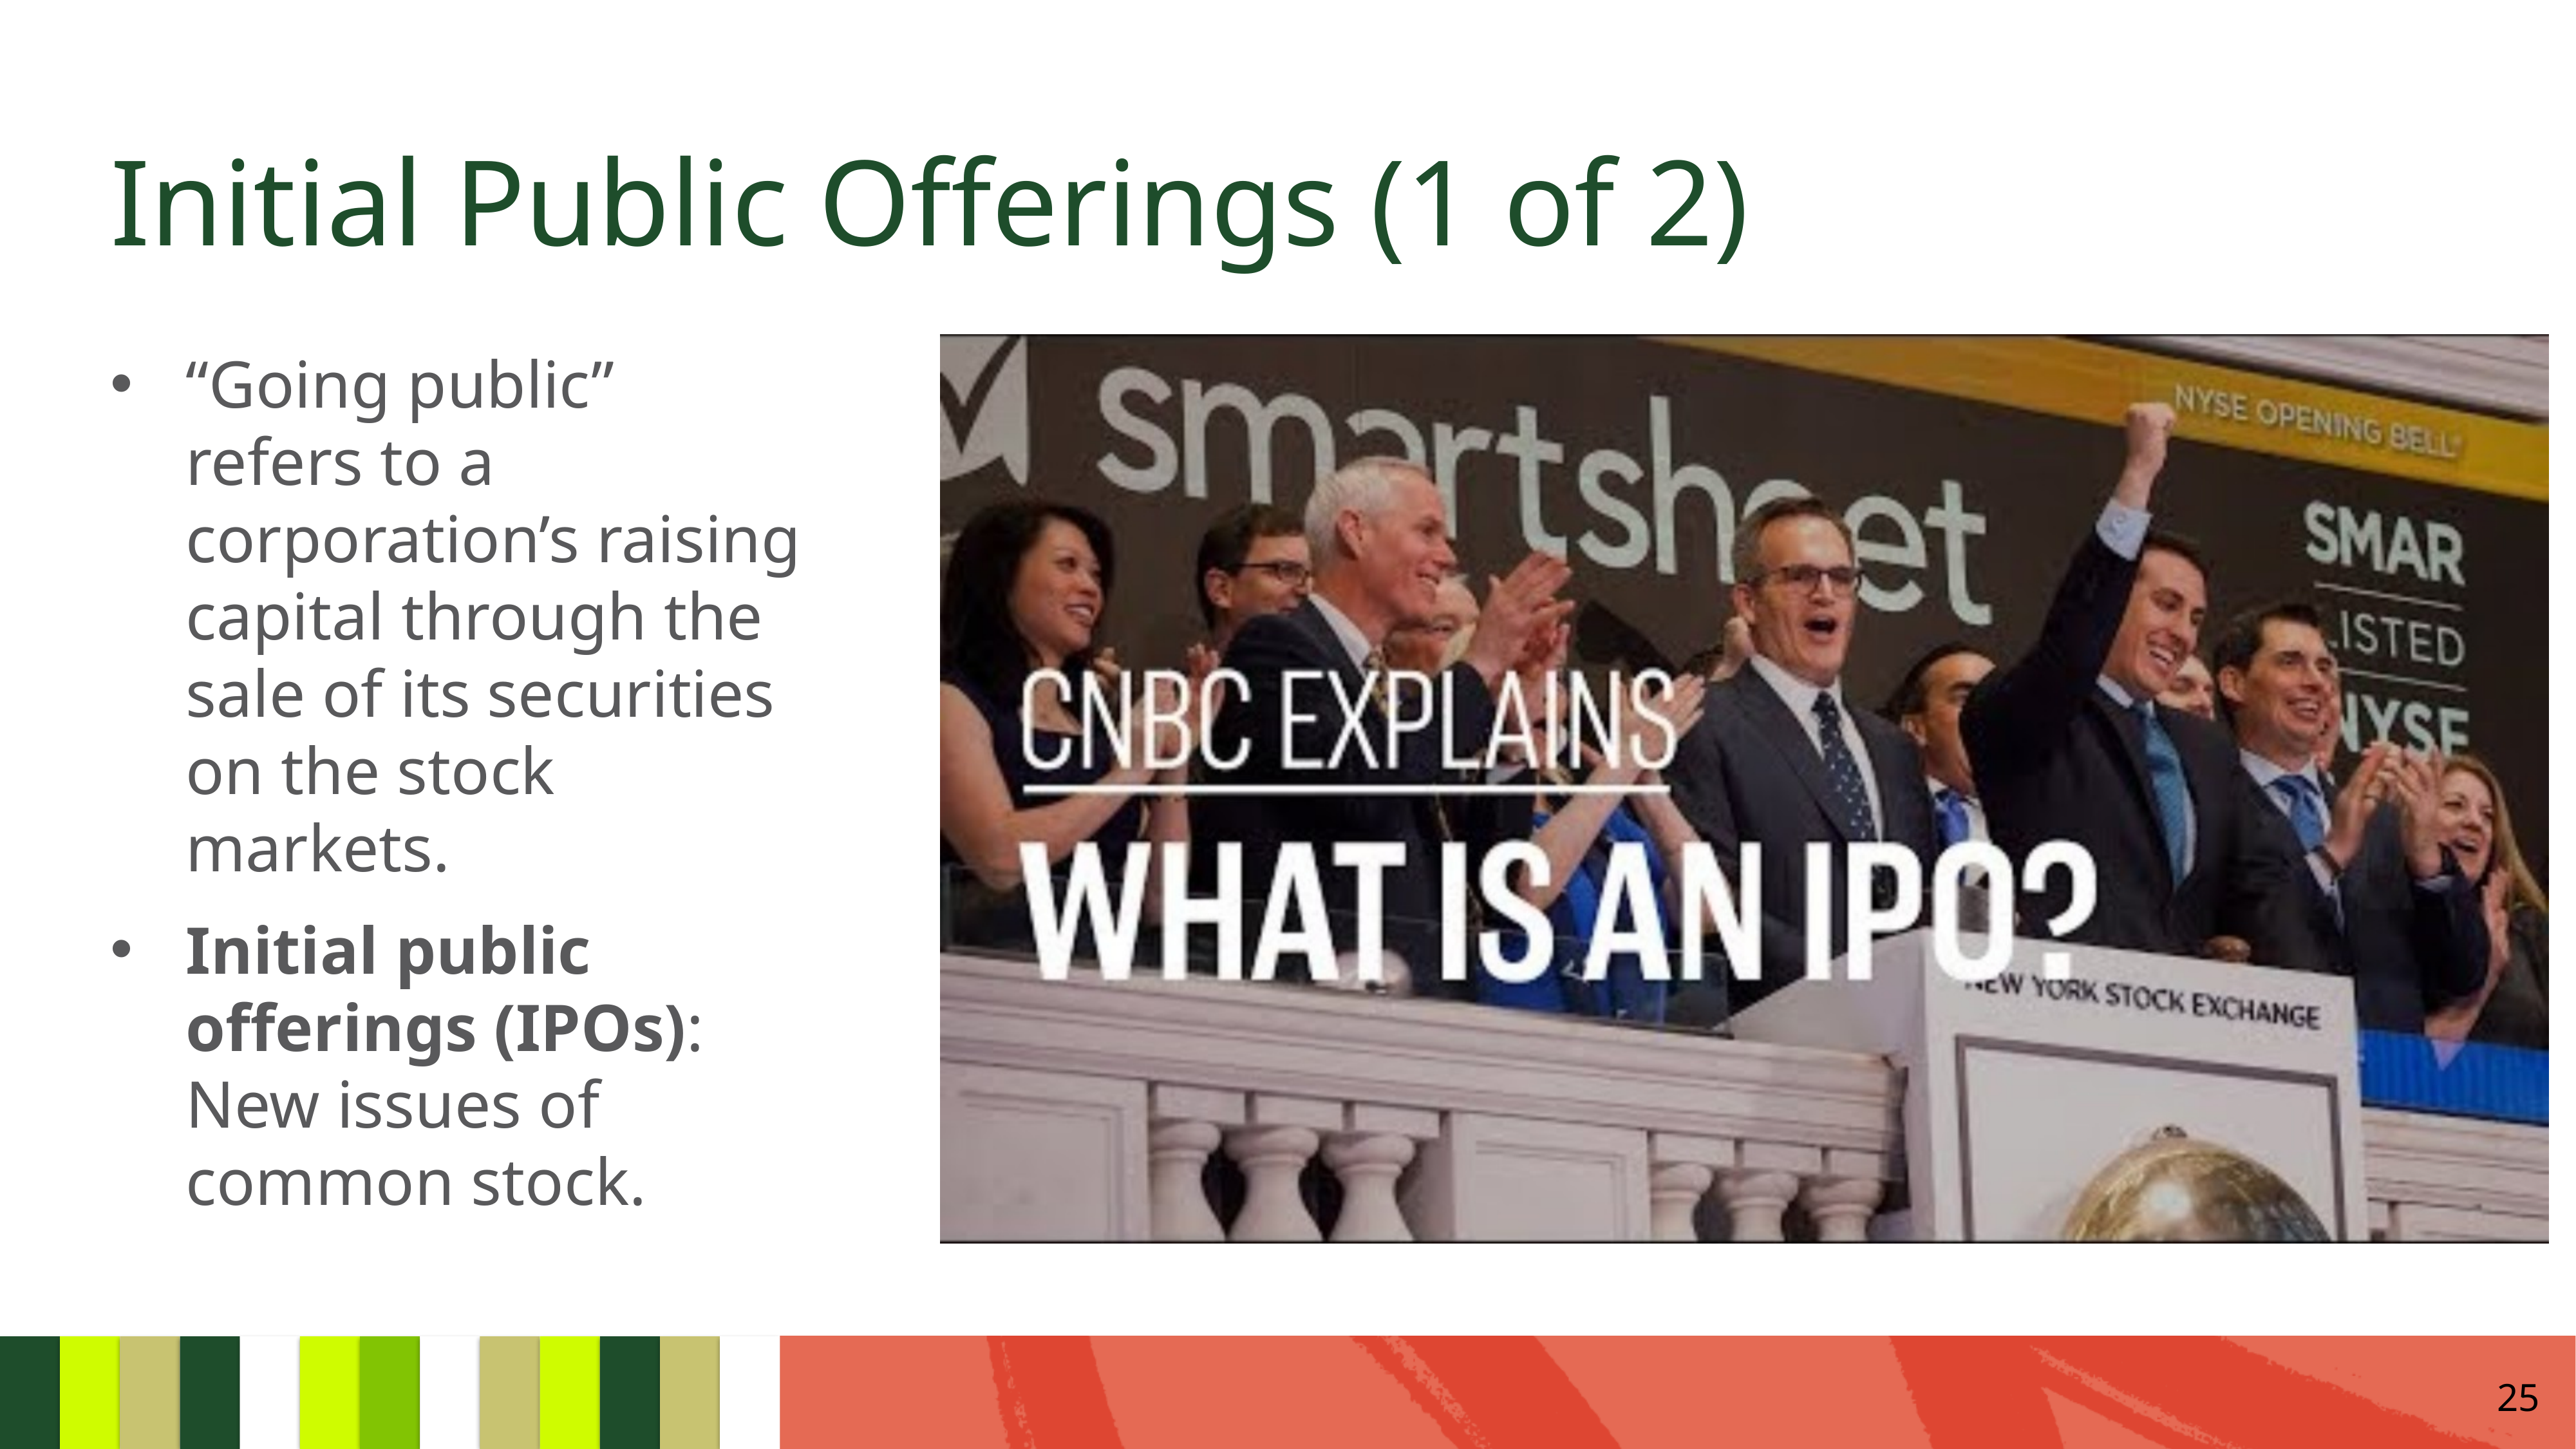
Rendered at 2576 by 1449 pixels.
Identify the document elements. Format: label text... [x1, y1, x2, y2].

picture [780, 1336, 2576, 1449]
slide_number 25 [2452, 1376, 2550, 1423]
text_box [939, 334, 2550, 1244]
list “Going public” refers to a corporation’s raising capital through the sale of its securities on the stock markets. Initial public offerings (IPOs): New issues of common stock. [100, 334, 813, 1263]
title Initial Public Offerings (1 of 2) [100, 117, 2476, 280]
